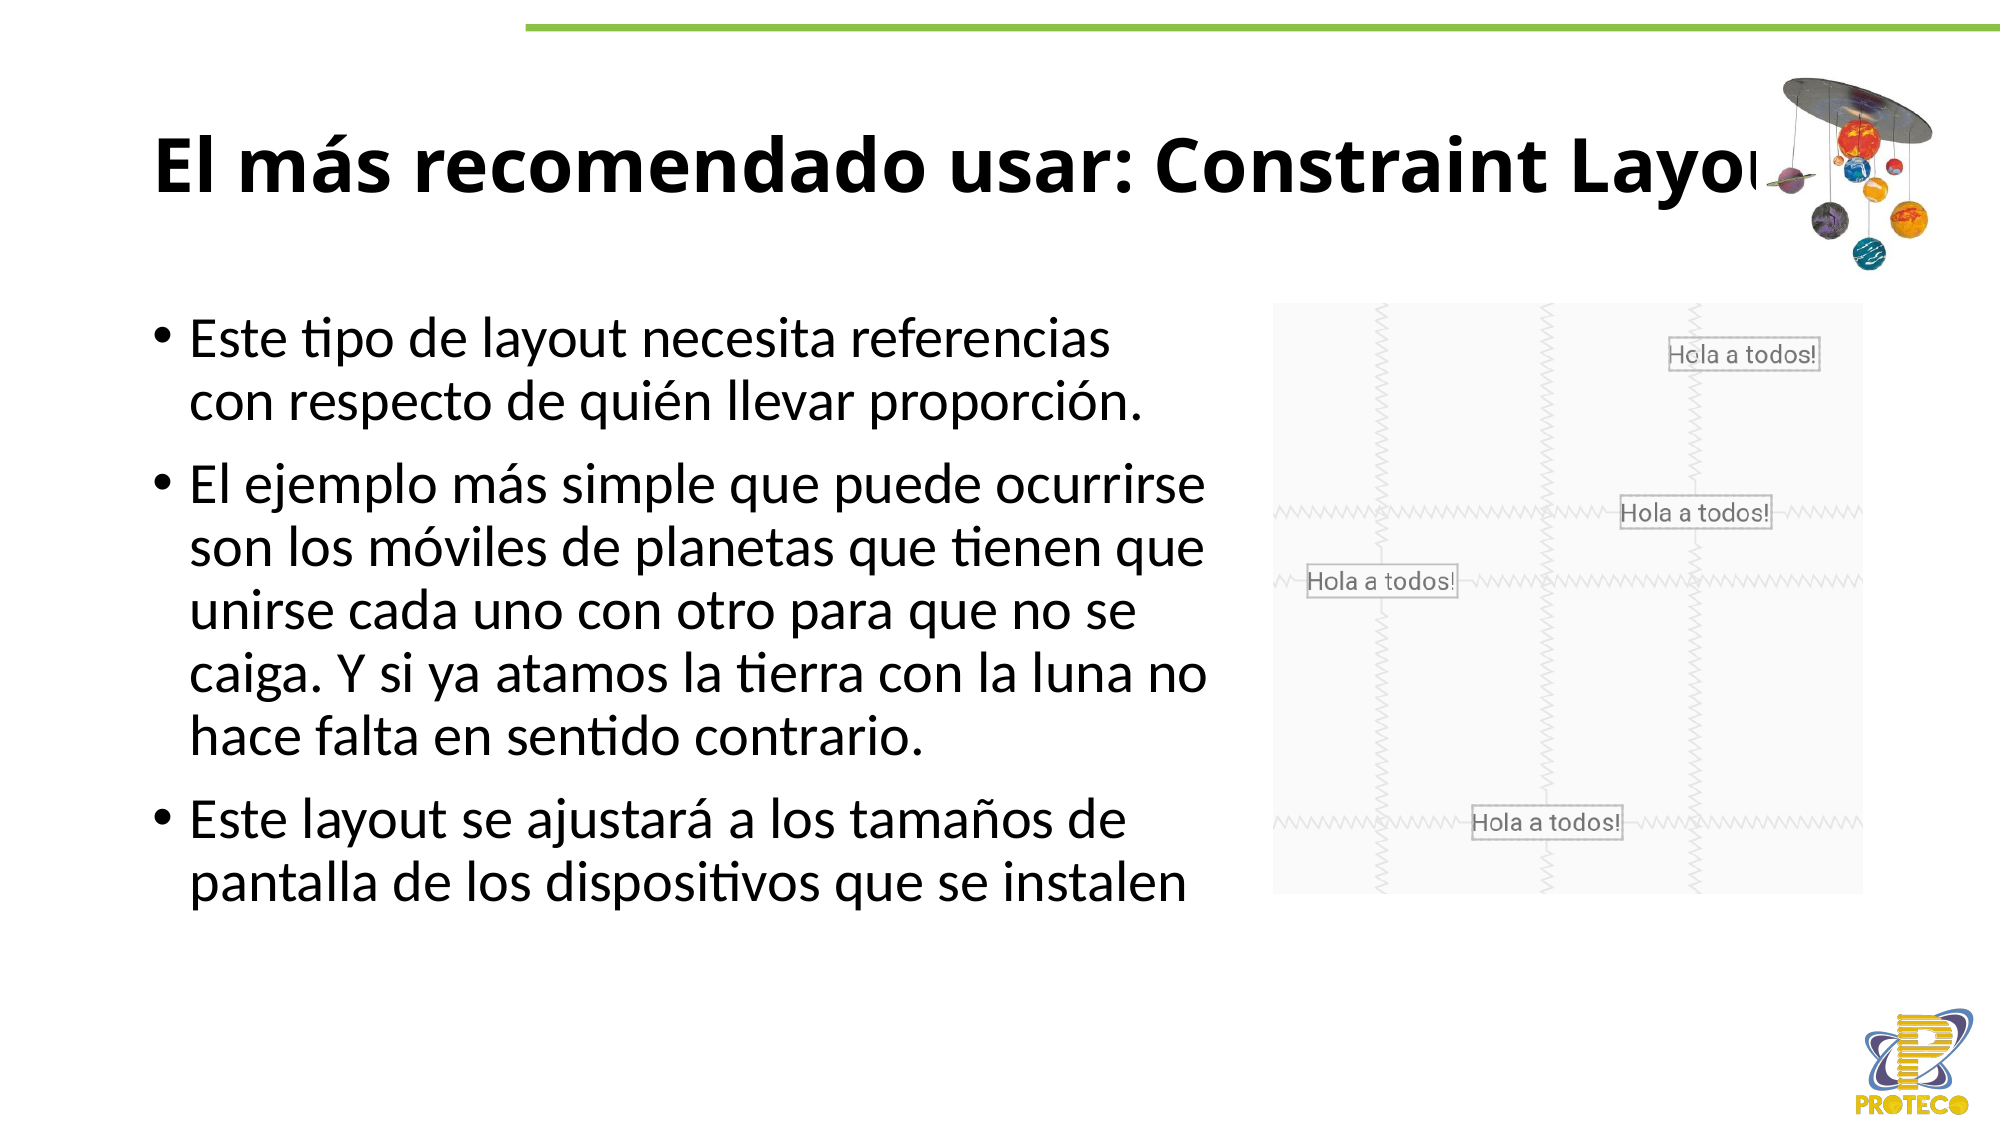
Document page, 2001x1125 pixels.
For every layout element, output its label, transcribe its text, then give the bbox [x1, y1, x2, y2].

text_box [524, 23, 2000, 33]
title El más recomendado usar: Constraint Layout [137, 59, 1756, 278]
picture [1756, 58, 1958, 285]
list Este tipo de layout necesita referencias con respecto de quién llevar proporción. El ejemplo más simple que puede ocurrirse son los móviles de planetas que tienen que unirse cada uno con otro para que no se caiga. Y si ya atamos la tierra con la luna no hace falta en sentido contrario. Este layout se ajustará a los tamaños de pantalla de los dispositivos que se instalen [137, 299, 1225, 945]
picture [1273, 303, 1863, 894]
picture [1834, 1003, 2000, 1125]
